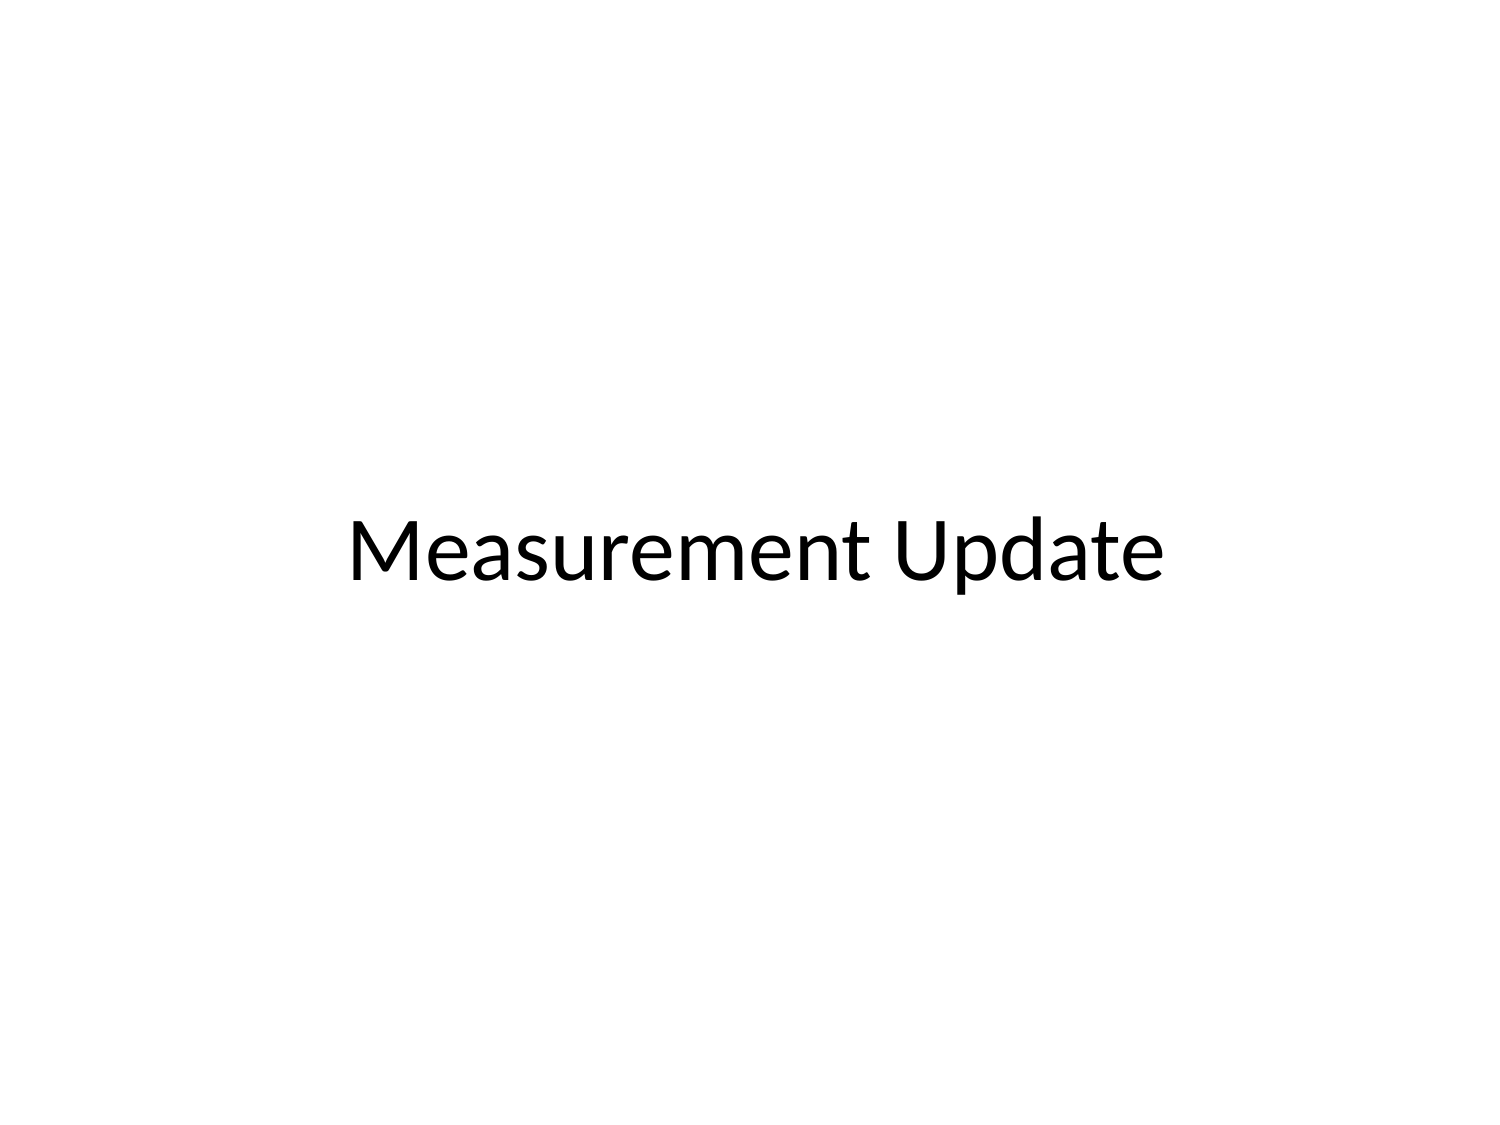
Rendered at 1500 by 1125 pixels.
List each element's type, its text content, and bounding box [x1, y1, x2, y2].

title Measurement Update [328, 442, 1187, 646]
